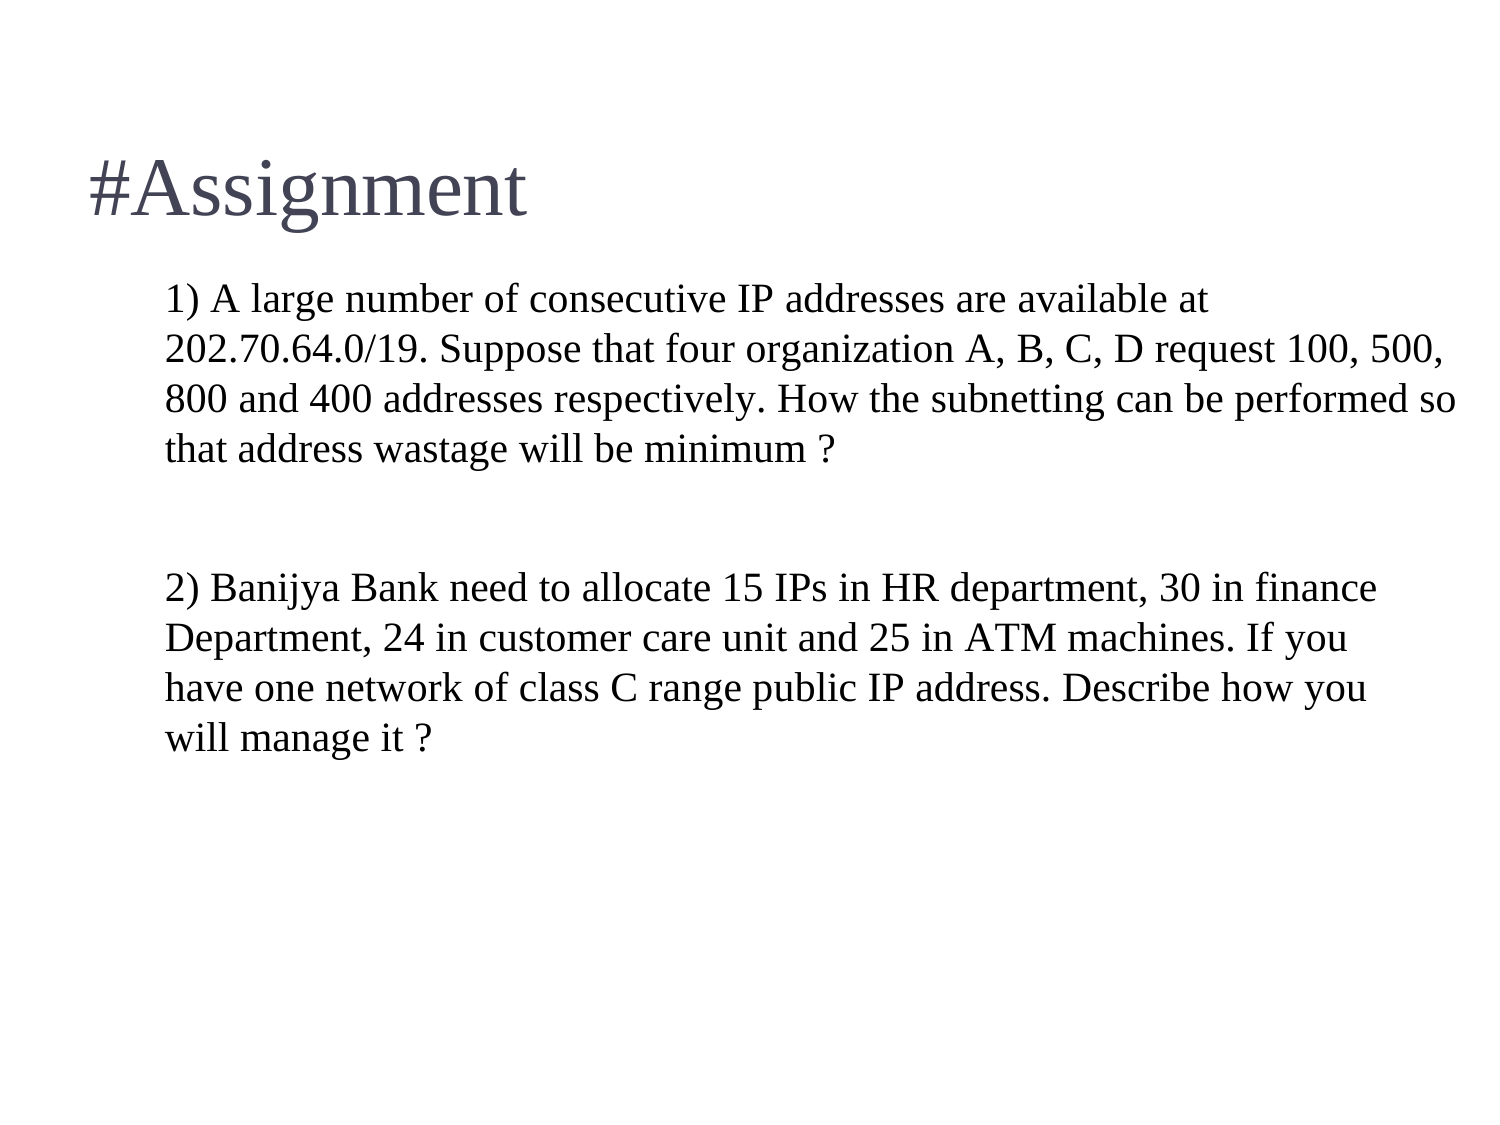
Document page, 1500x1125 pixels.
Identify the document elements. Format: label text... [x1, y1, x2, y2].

text_box #Assignment 1) A large number of consecutive IP addresses are available at 202.70.64.0/19. Suppose that four organization A, B, C, D request 100, 500, 800 and 400 addresses respectively. How the subnetting can be performed so that address wastage will be minimum ? 2) Banijya Bank need to allocate 15 IPs in HR department, 30 in finance Department, 24 in customer care unit and 25 in ATM machines. If you have one network of class C range public IP address. Describe how you will manage it ? [87, 82, 1462, 760]
